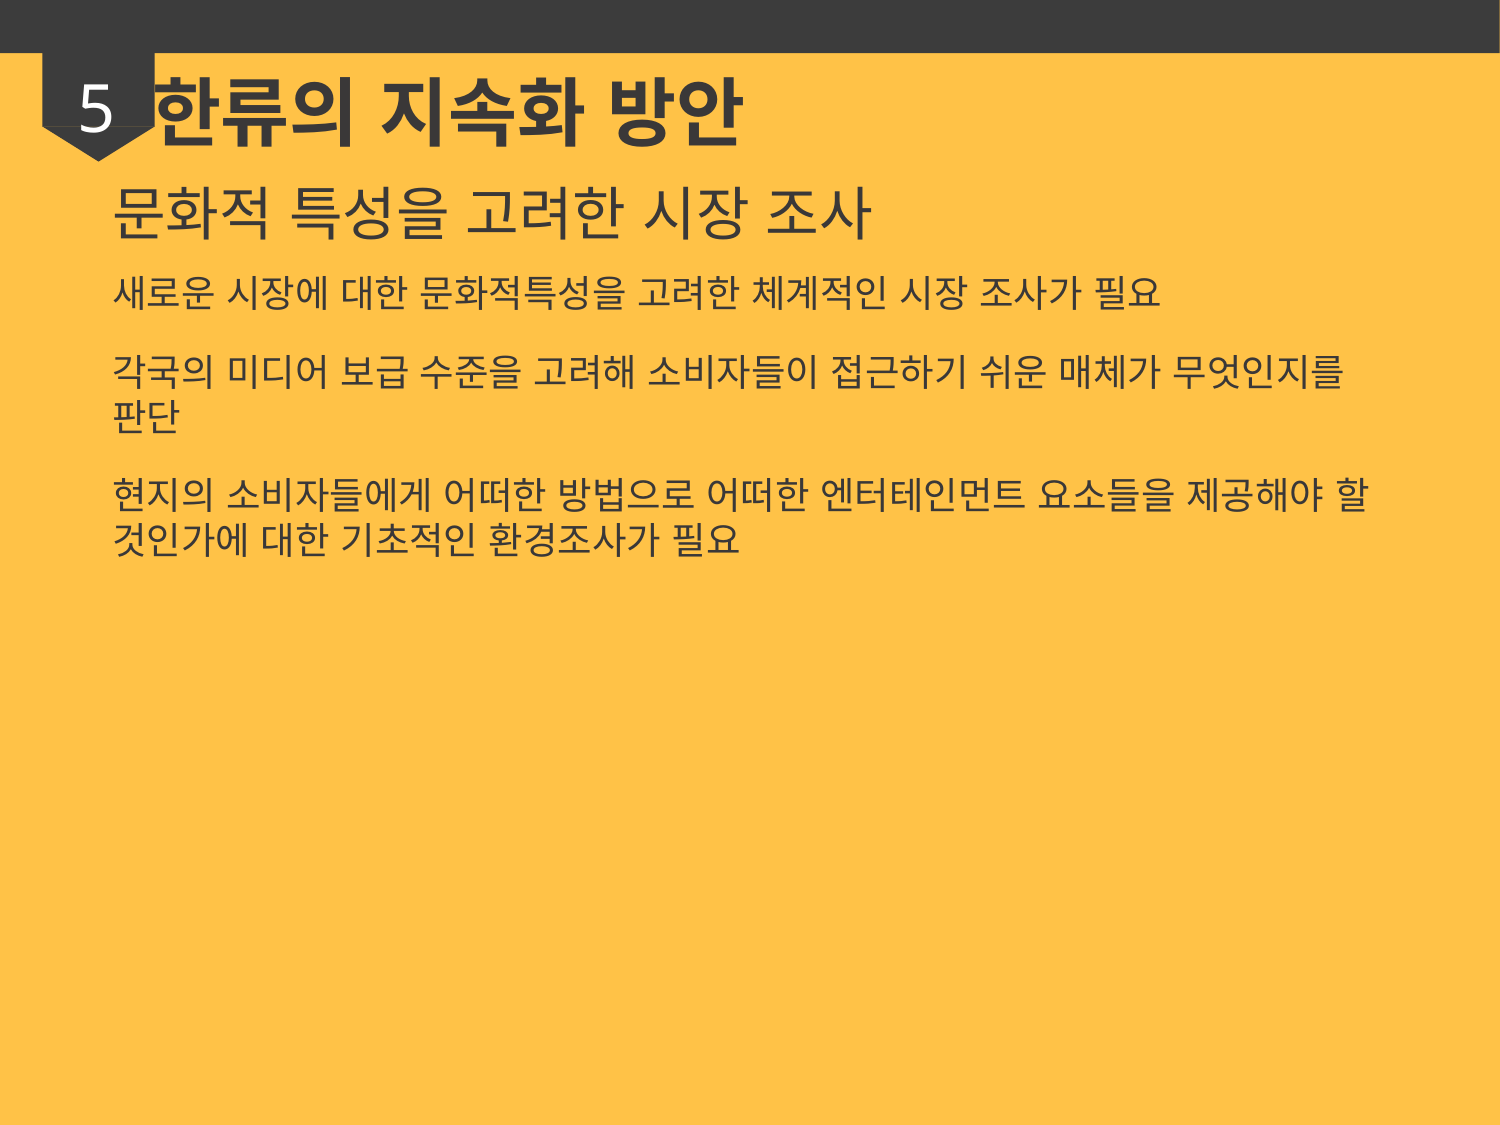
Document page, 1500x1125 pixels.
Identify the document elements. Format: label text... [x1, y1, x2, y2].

text_box 한류의 지속화 방안 [137, 57, 831, 163]
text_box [42, 49, 155, 162]
text_box 문화적 특성을 고려한 시장 조사 [97, 169, 1386, 255]
text_box [0, 0, 1500, 54]
text_box 새로운 시장에 대한 문화적특성을 고려한 체계적인 시장 조사가 필요 각국의 미디어 보급 수준을 고려해 소비자들이 접근하기 쉬운 매체가 무엇인지를 판단 현지의 소비자들에게 어떠한 방법으로 어떠한 엔터테인먼트 요소들을 제공해야 할 것인가에 대한 기초적인 환경조사가 필요 [97, 263, 1386, 1013]
text_box 5 [155, 57, 162, 153]
